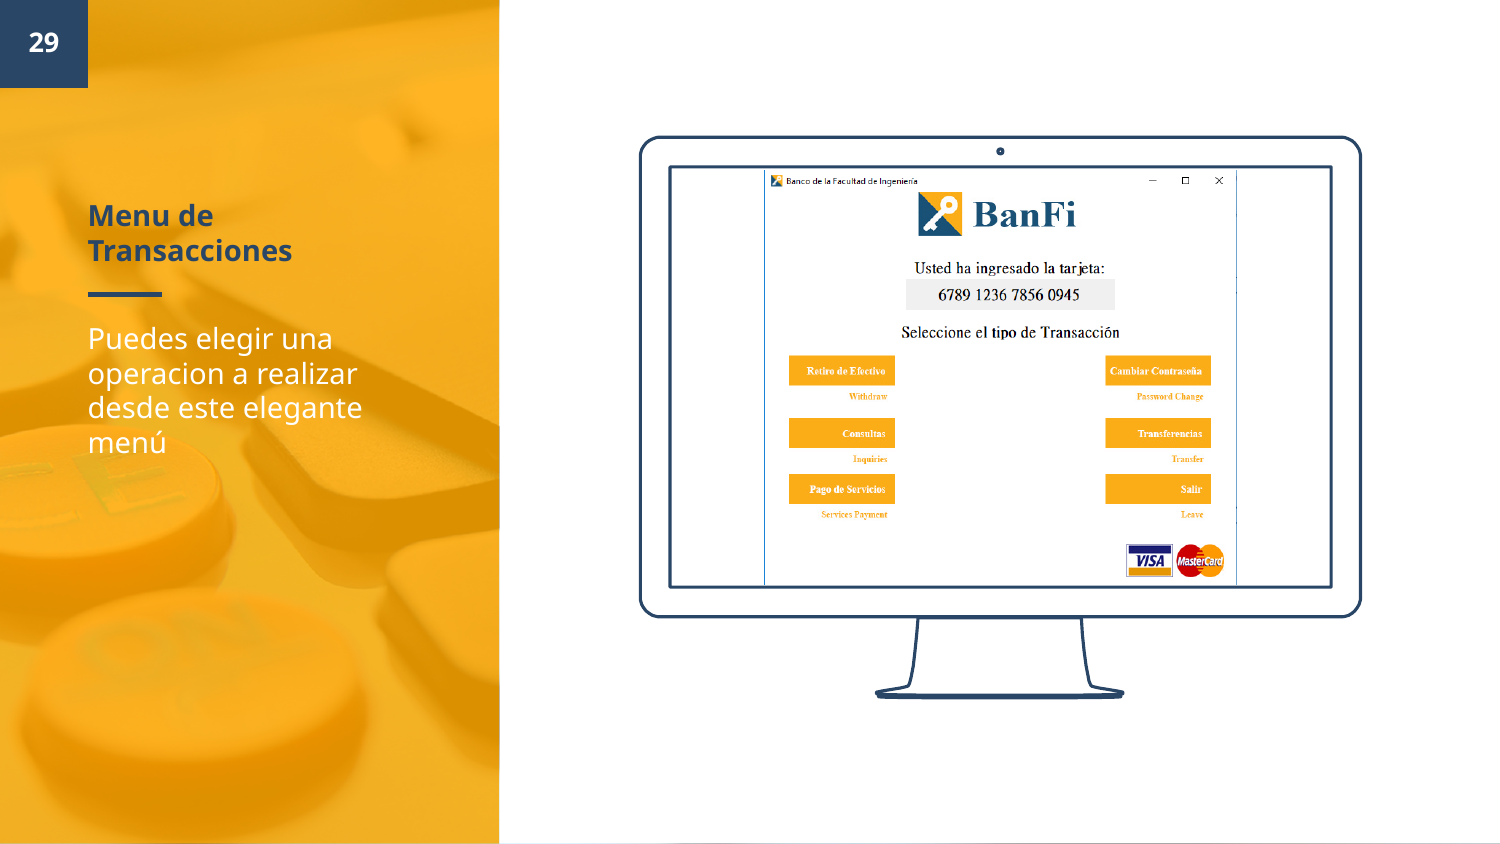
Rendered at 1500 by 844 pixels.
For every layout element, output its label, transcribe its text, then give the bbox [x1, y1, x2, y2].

picture [763, 170, 1237, 586]
title Menu de Transacciones [72, 171, 425, 283]
list Puedes elegir una operacion a realizar desde este elegante menú [72, 304, 425, 531]
text_box [670, 167, 1331, 589]
text_box [640, 137, 1361, 698]
slide_number 29 [0, 0, 89, 88]
